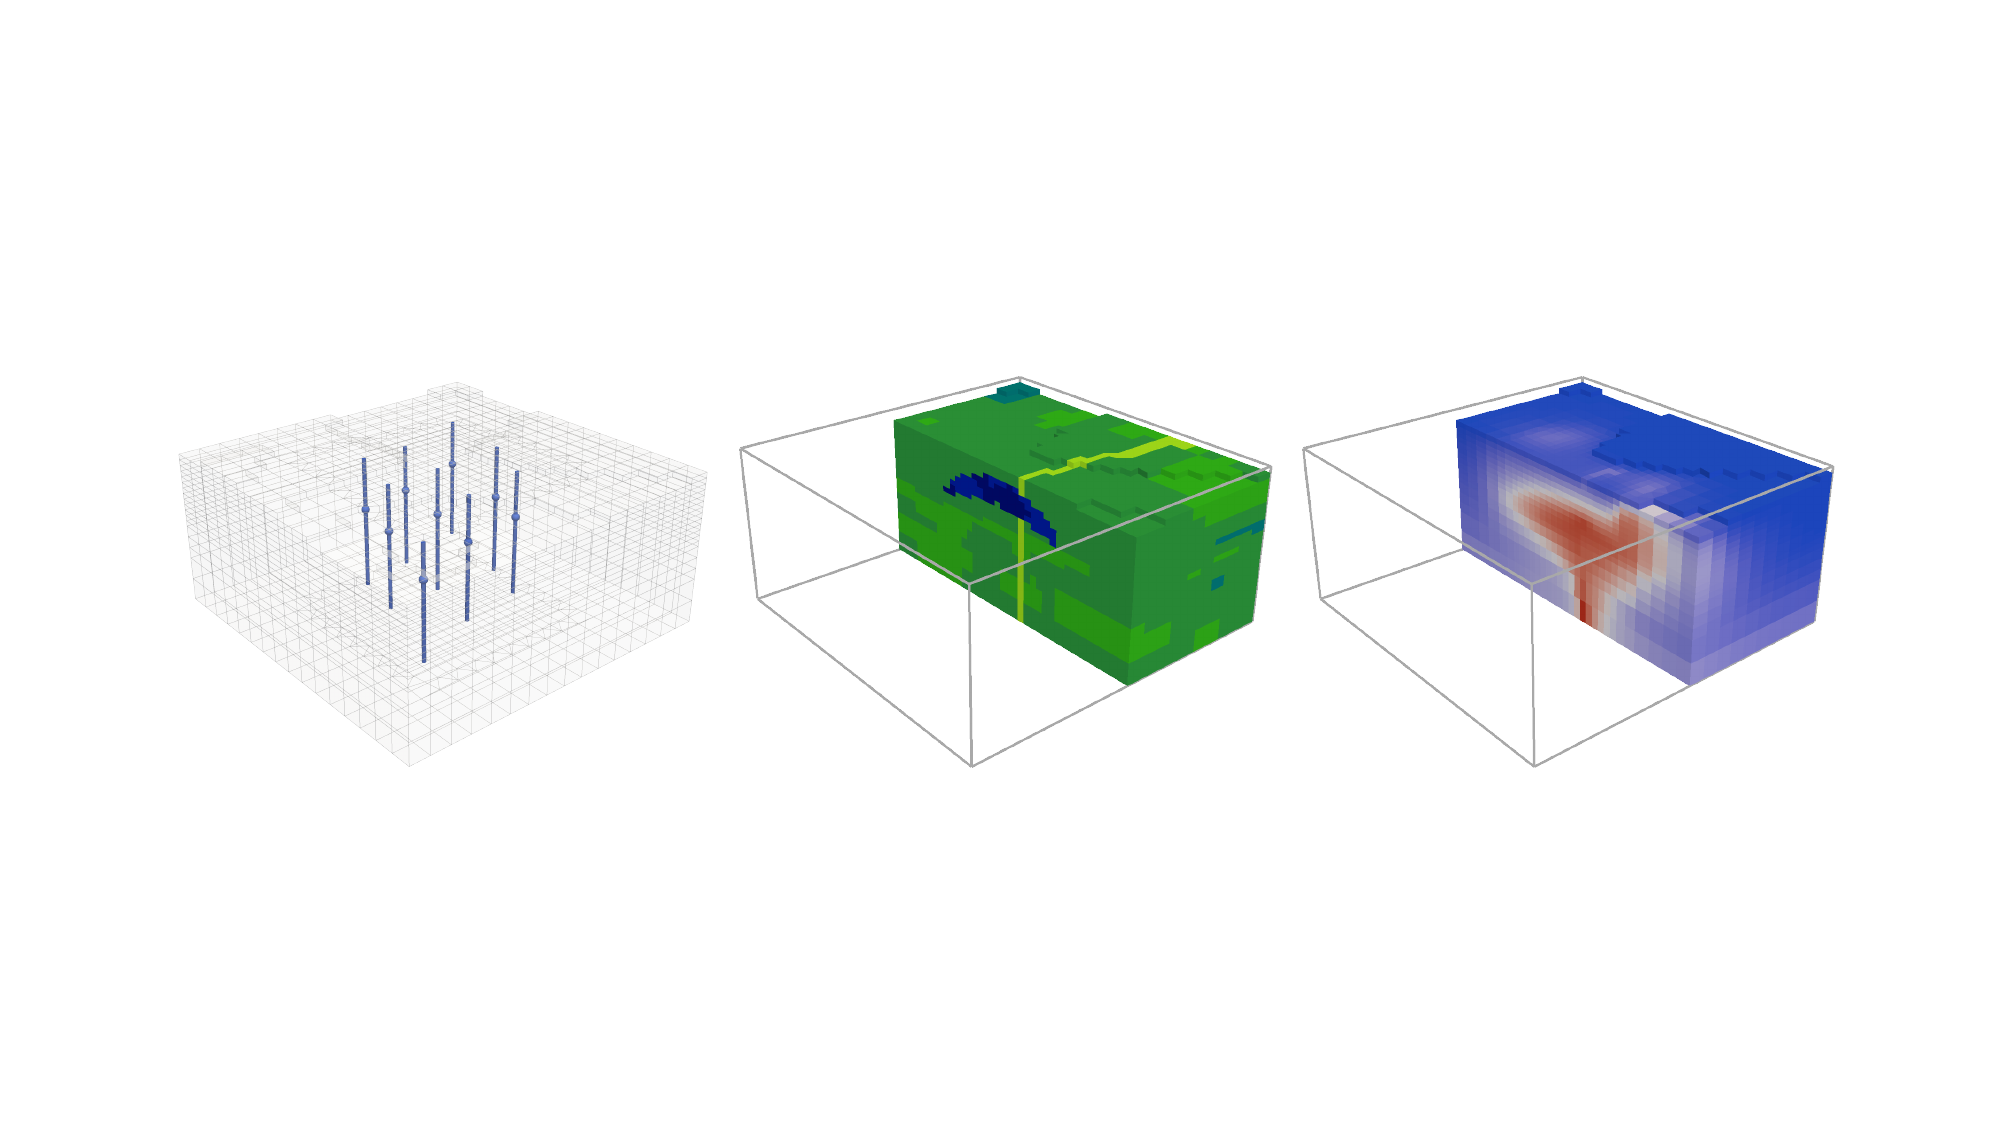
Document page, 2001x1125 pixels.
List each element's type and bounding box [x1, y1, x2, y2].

picture [156, 307, 1844, 818]
